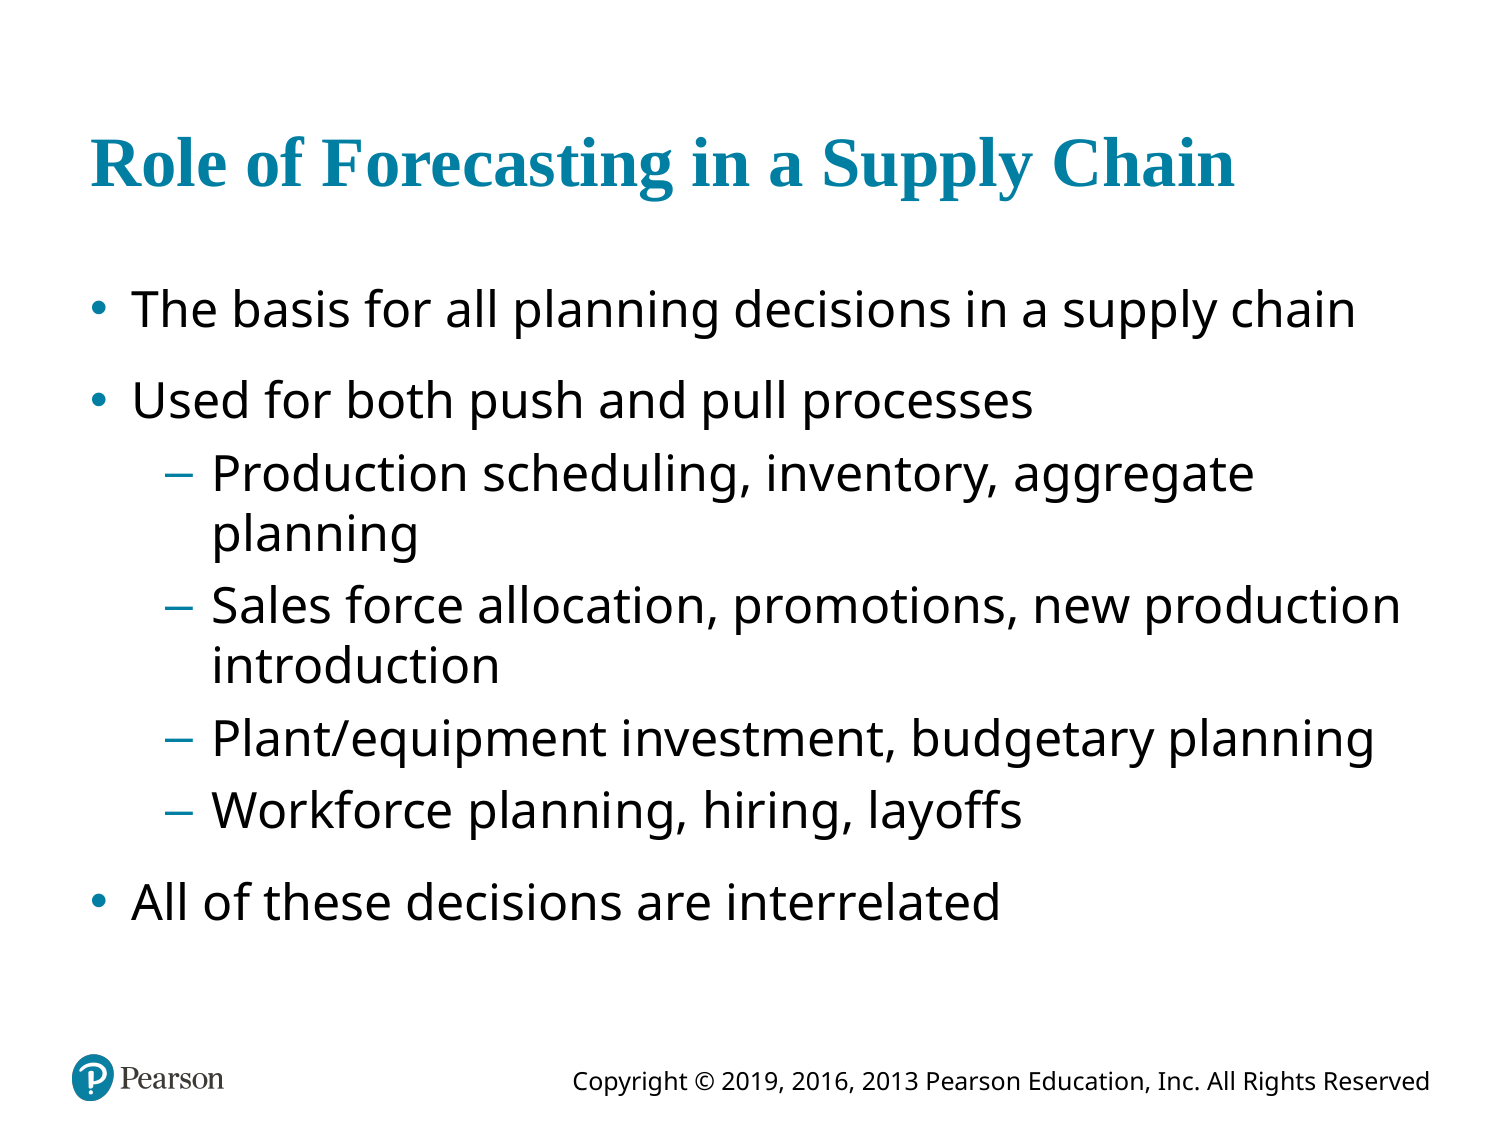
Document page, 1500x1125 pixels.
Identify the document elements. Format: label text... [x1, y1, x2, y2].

title Role of Forecasting in a Supply Chain [75, 0, 1425, 216]
picture [80, 1063, 106, 1088]
picture [72, 1054, 88, 1070]
picture [72, 1087, 83, 1101]
picture [98, 1054, 224, 1101]
list The basis for all planning decisions in a supply chain Used for both push and pull processes Production scheduling, inventory, aggregate planning Sales force allocation, promotions, new production introduction Plant/equipment investment, budgetary planning Workforce planning, hiring, layoffs All of these decisions are interrelated [75, 262, 1425, 946]
